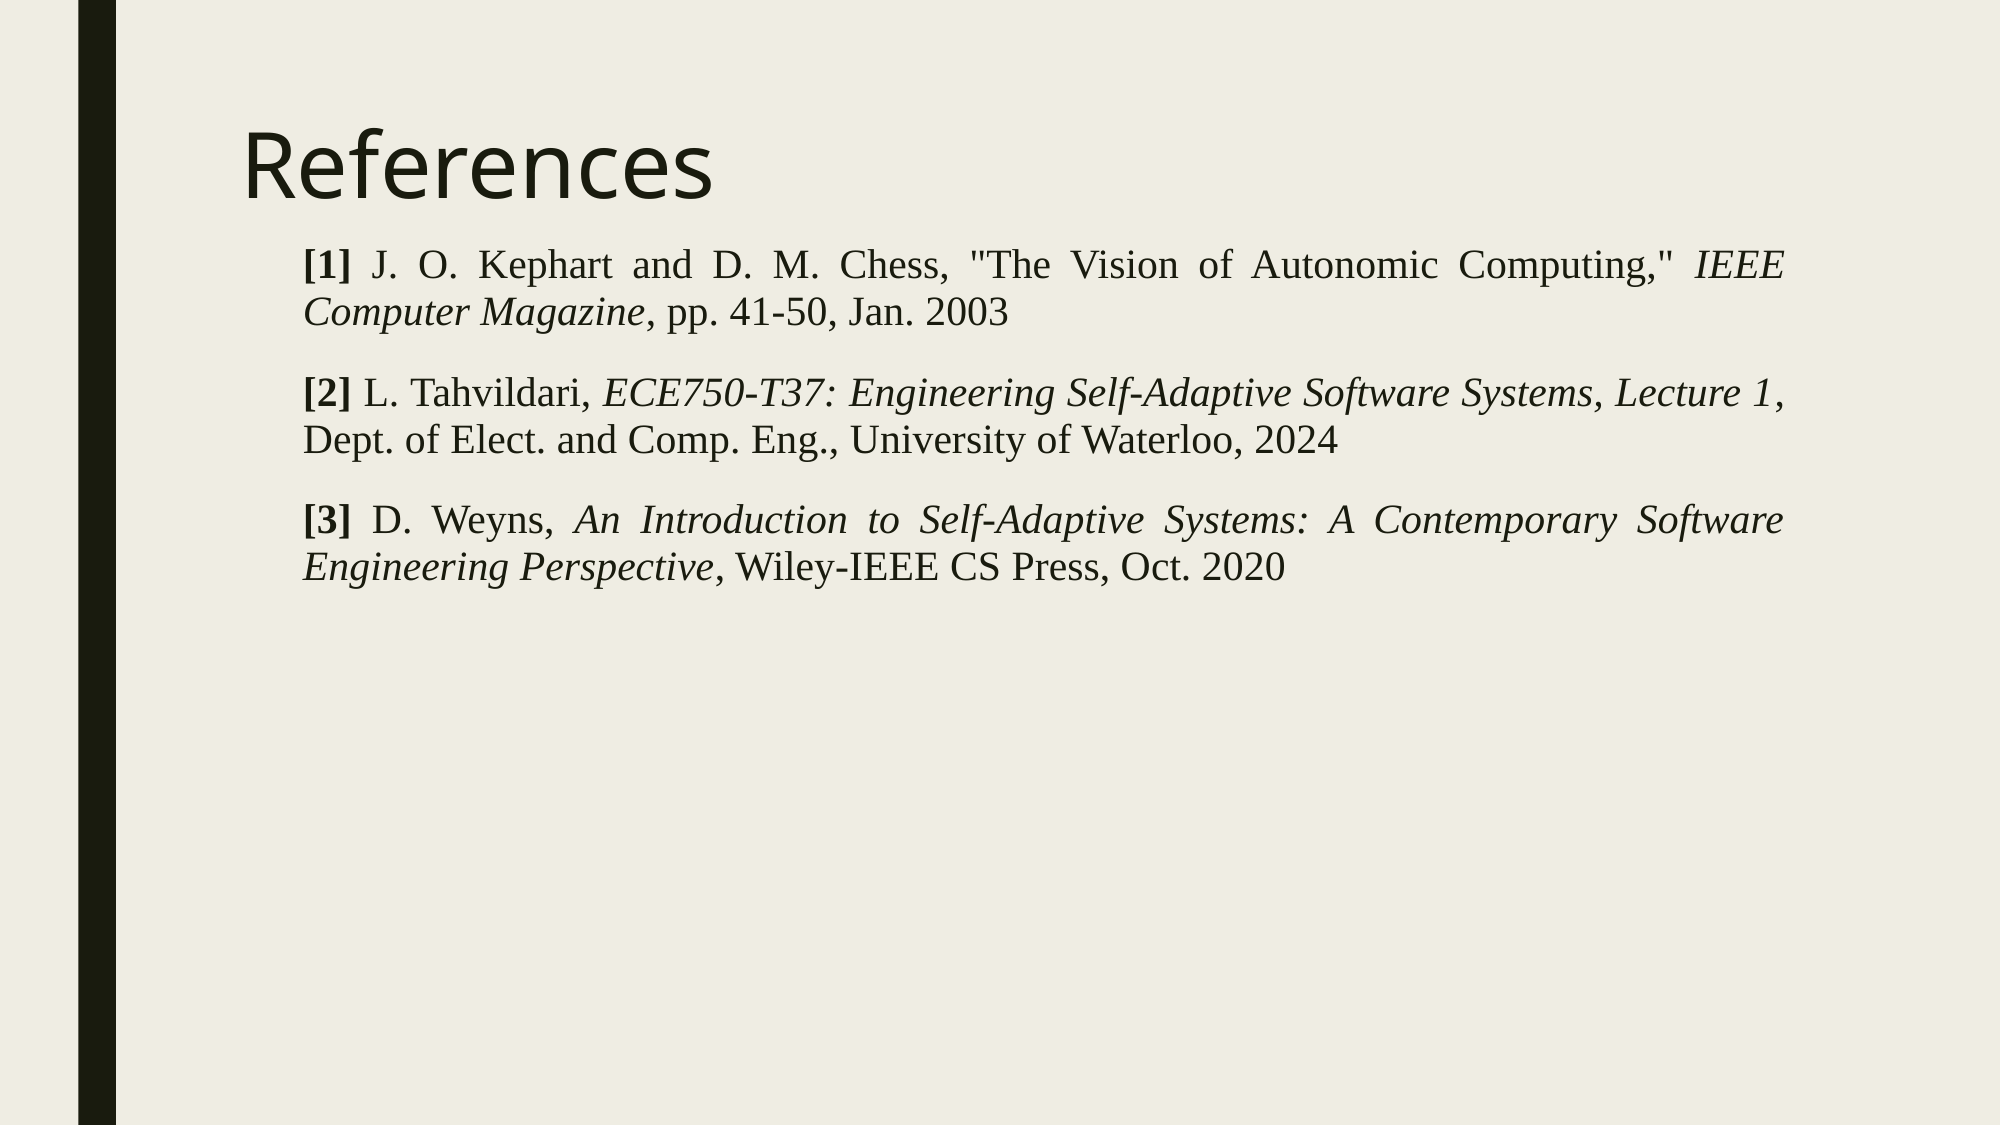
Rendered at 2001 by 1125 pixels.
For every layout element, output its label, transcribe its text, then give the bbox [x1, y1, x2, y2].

title References [225, 112, 1800, 233]
list [1] J. O. Kephart and D. M. Chess, "The Vision of Autonomic Computing," IEEE Computer Magazine, pp. 41-50, Jan. 2003 [2] L. Tahvildari, ECE750-T37: Engineering Self-Adaptive Software Systems, Lecture 1, Dept. of Elect. and Comp. Eng., University of Waterloo, 2024 [3] D. Weyns, An Introduction to Self-Adaptive Systems: A Contemporary Software Engineering Perspective, Wiley-IEEE CS Press, Oct. 2020 [225, 233, 1800, 963]
